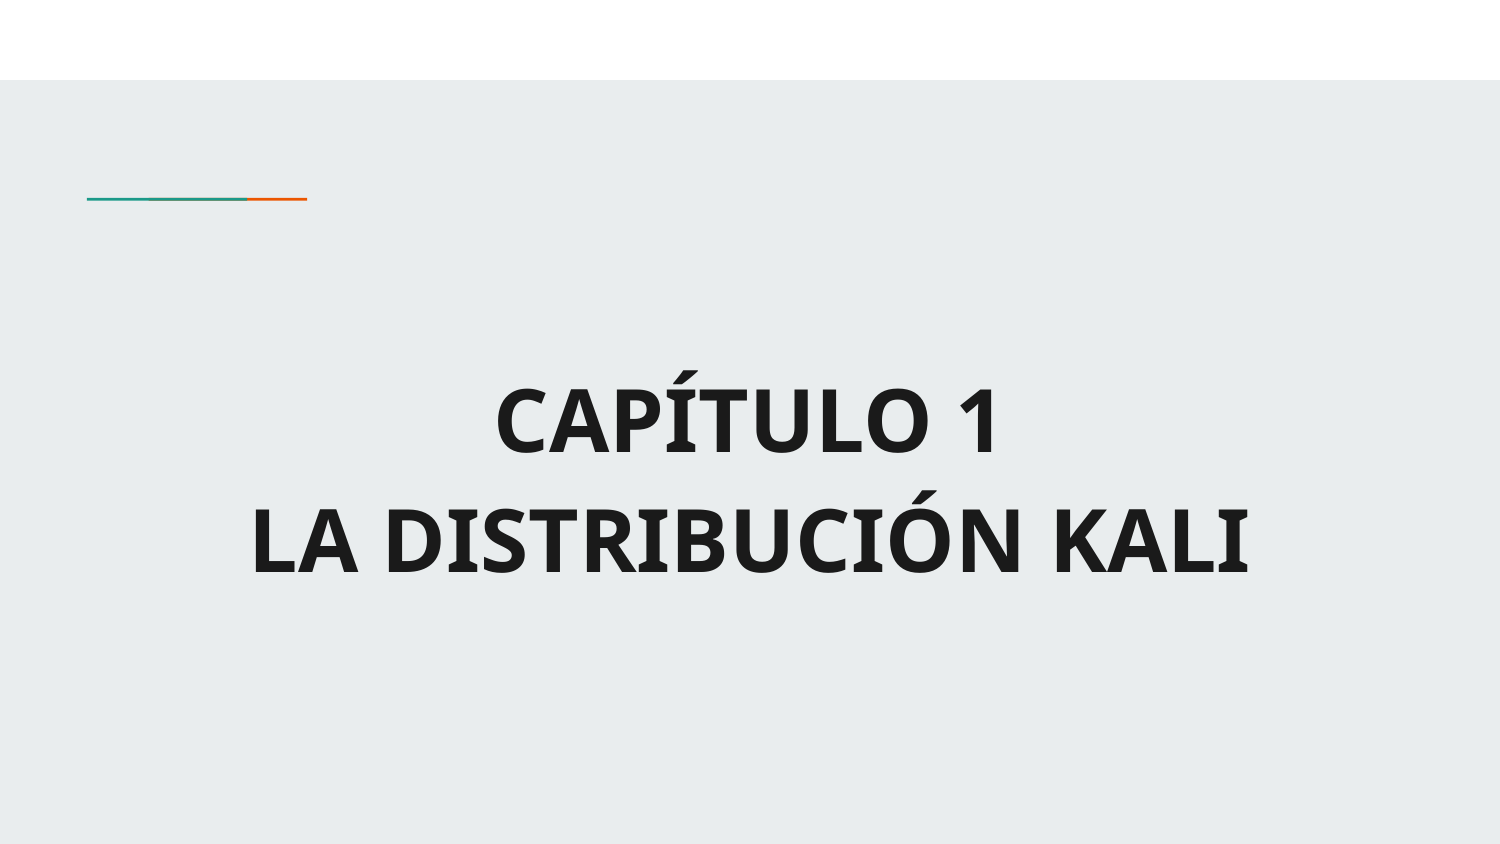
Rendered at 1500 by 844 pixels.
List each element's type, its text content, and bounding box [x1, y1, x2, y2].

title CAPÍTULO 1 LA DISTRIBUCIÓN KALI [119, 344, 1381, 618]
